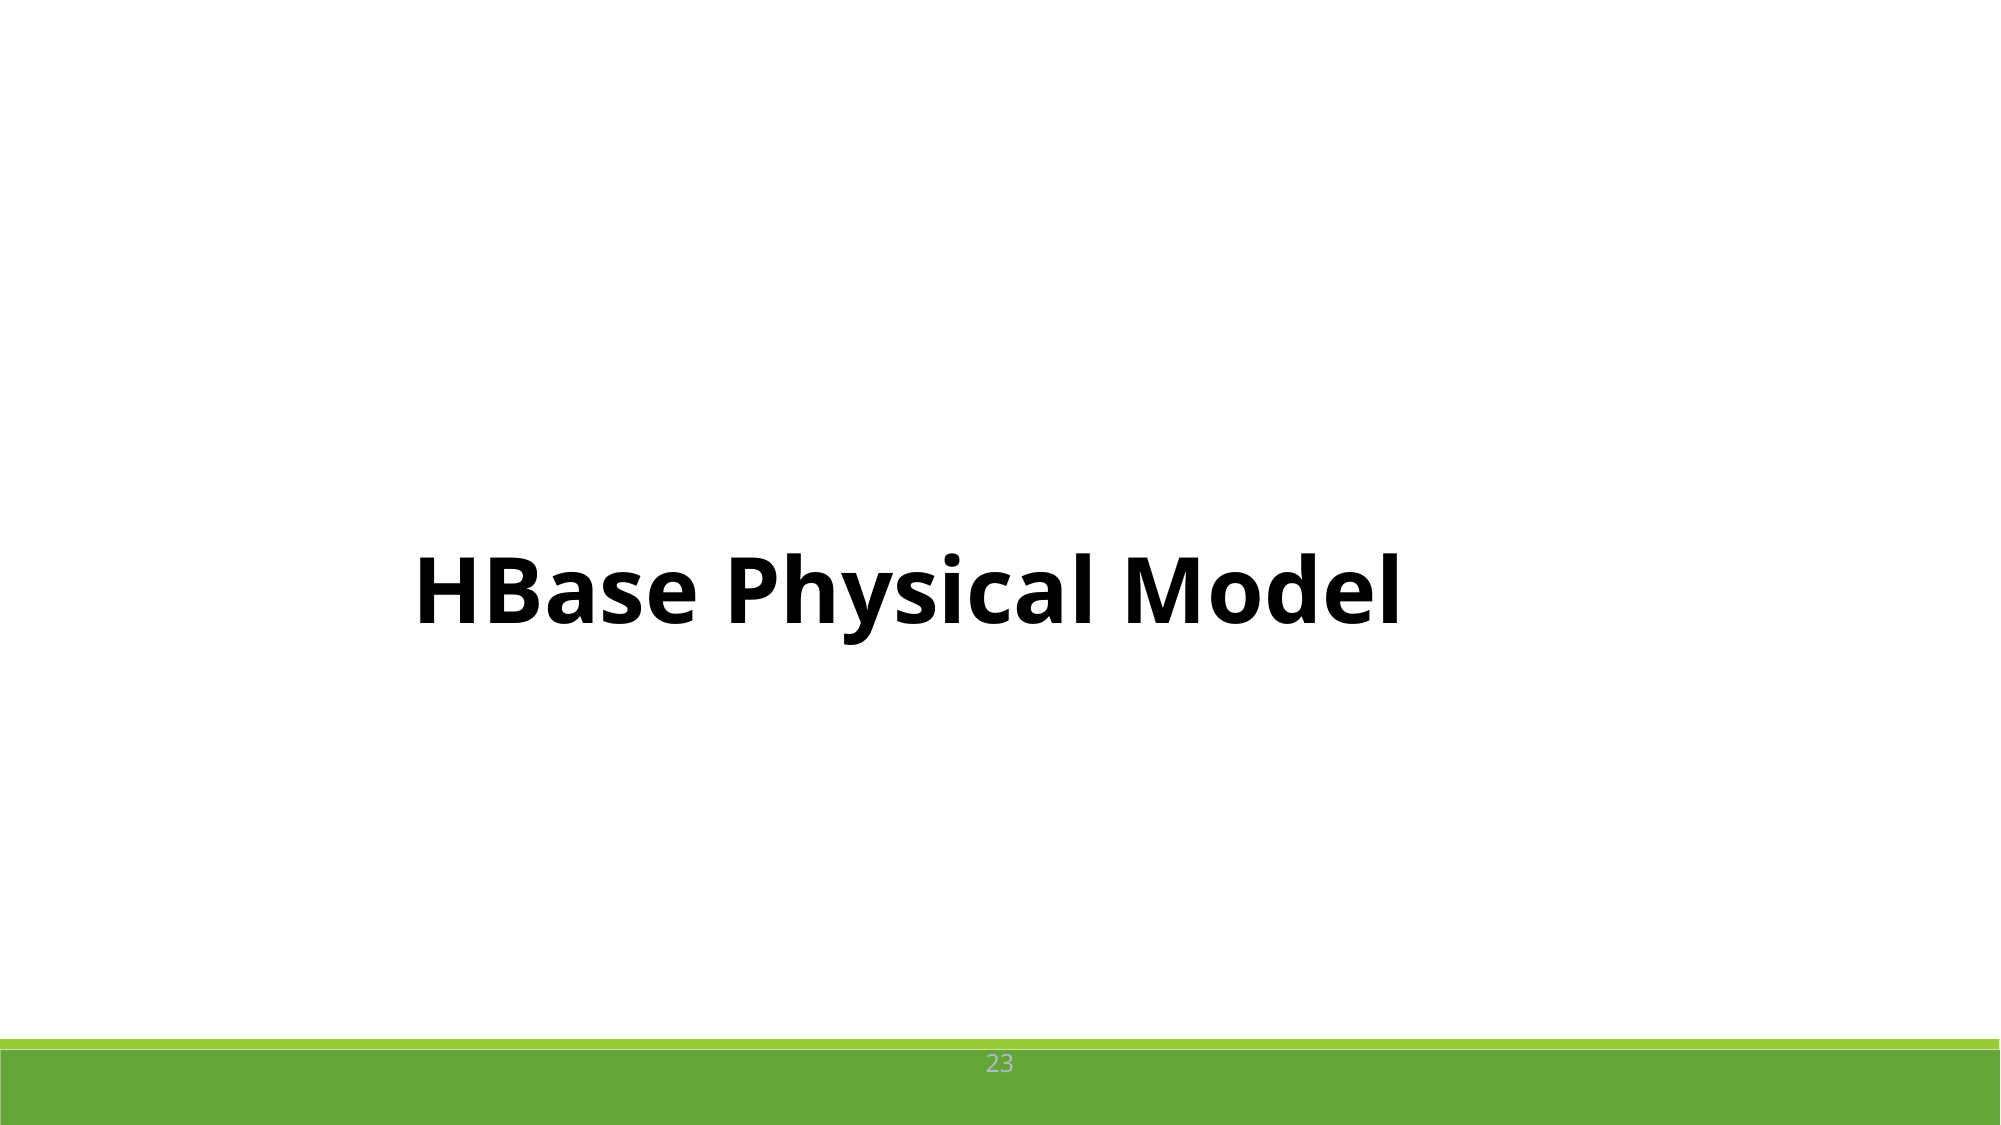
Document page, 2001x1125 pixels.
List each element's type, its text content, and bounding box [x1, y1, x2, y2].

title HBase Physical Model [397, 484, 1603, 704]
text_box 23 [931, 1040, 1069, 1090]
